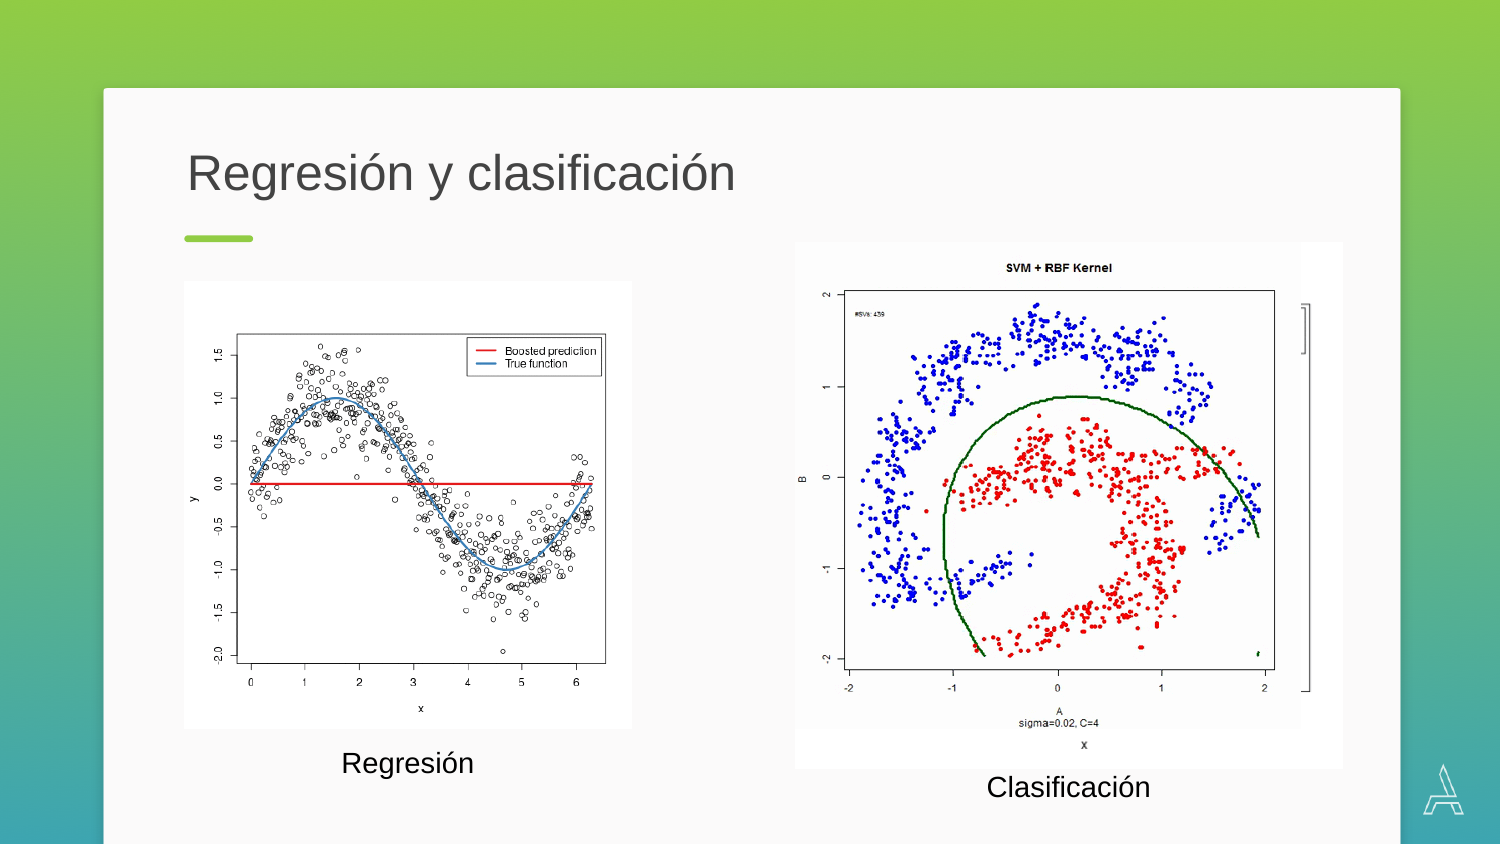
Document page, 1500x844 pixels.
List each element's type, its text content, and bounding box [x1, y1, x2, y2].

text_box Regresión y clasificación [171, 125, 1251, 218]
text_box [184, 235, 254, 243]
text_box Regresión [230, 737, 586, 806]
text_box Clasificación [891, 777, 1247, 830]
picture [0, 0, 1500, 844]
